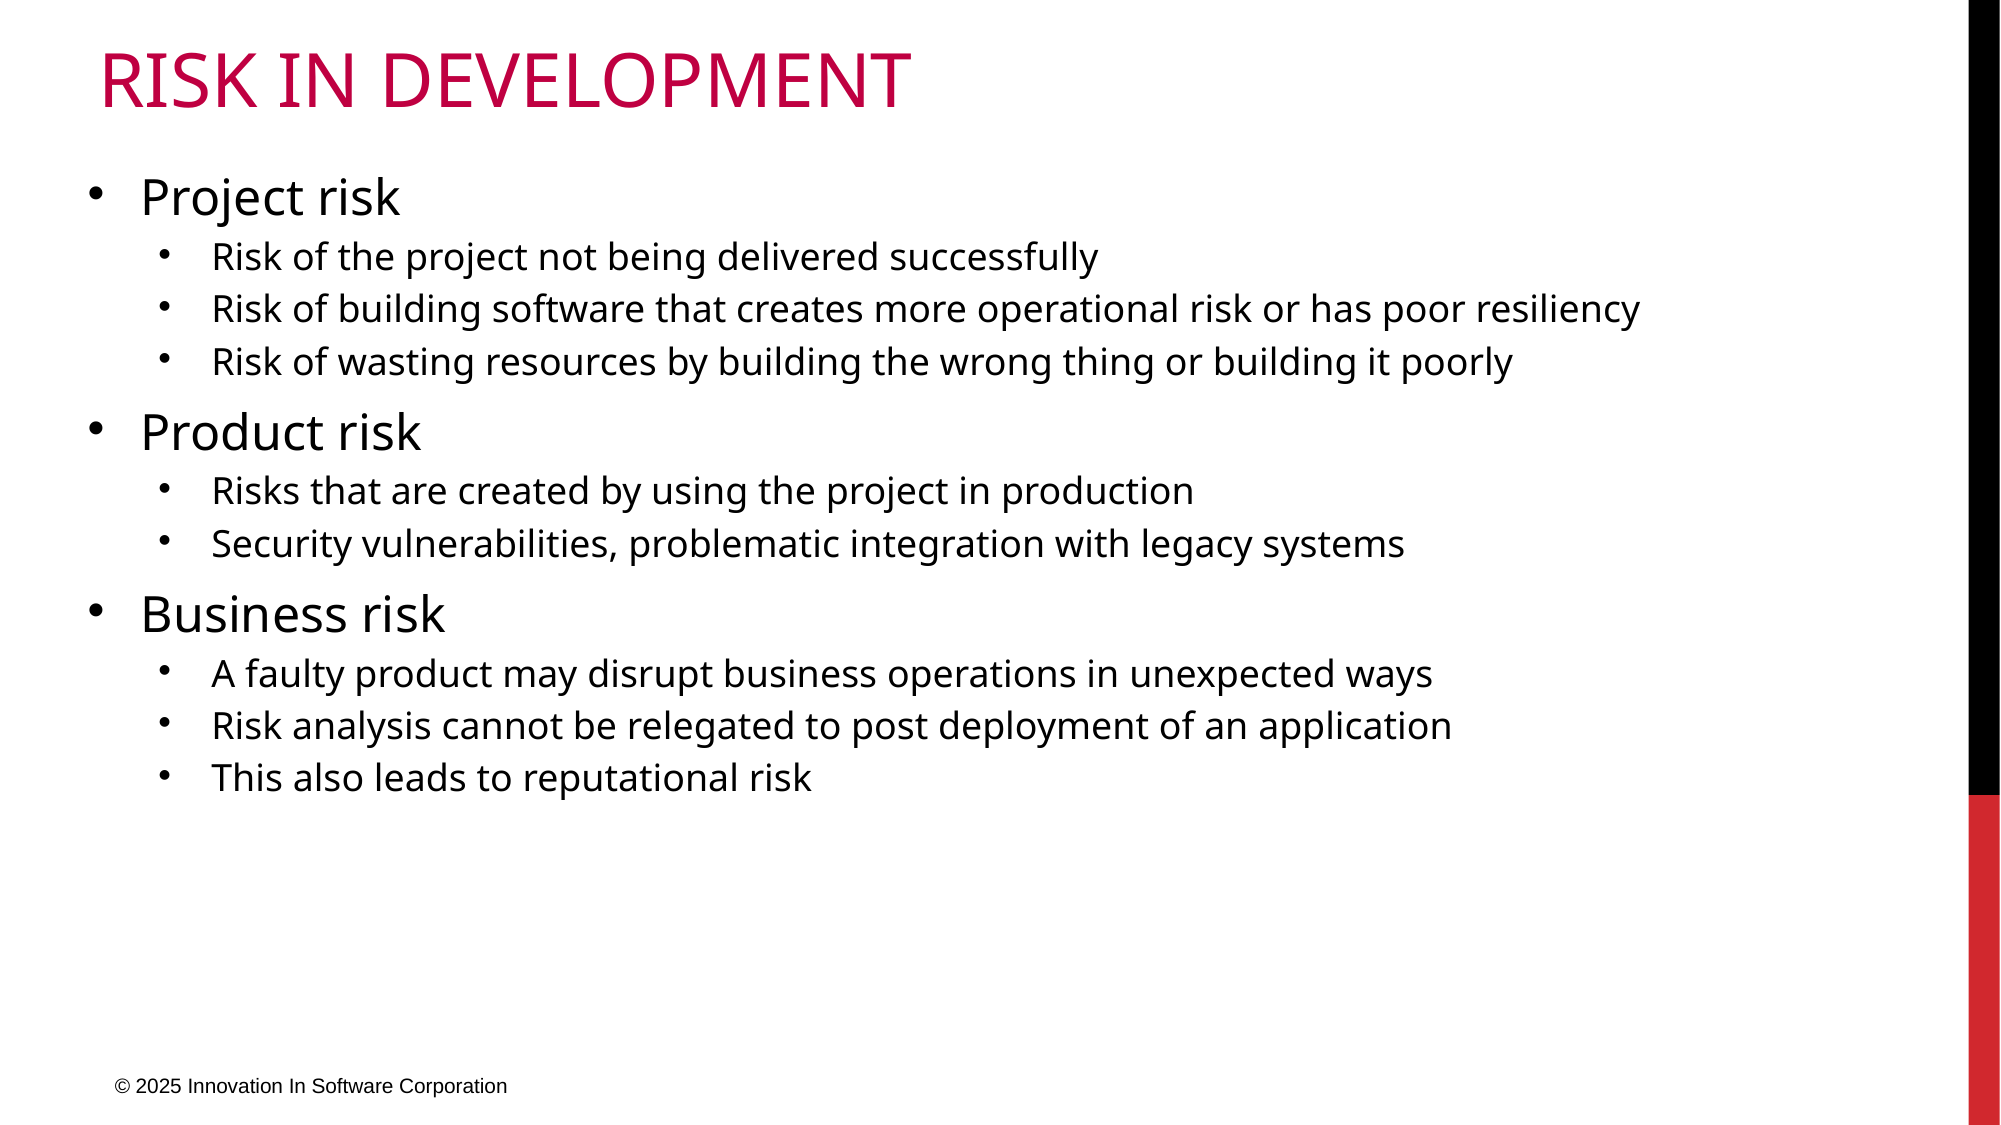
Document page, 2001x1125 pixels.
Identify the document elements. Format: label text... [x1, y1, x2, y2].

list Project risk Risk of the project not being delivered successfully Risk of building software that creates more operational risk or has poor resiliency Risk of wasting resources by building the wrong thing or building it poorly Product risk Risks that are created by using the project in production Security vulnerabilities, problematic integration with legacy systems Business risk A faulty product may disrupt business operations in unexpected ways Risk analysis cannot be relegated to post deployment of an application This also leads to reputational risk [69, 172, 1874, 1001]
footer © 2025 Innovation In Software Corporation [99, 1065, 850, 1112]
title Risk in development [98, 0, 1923, 186]
